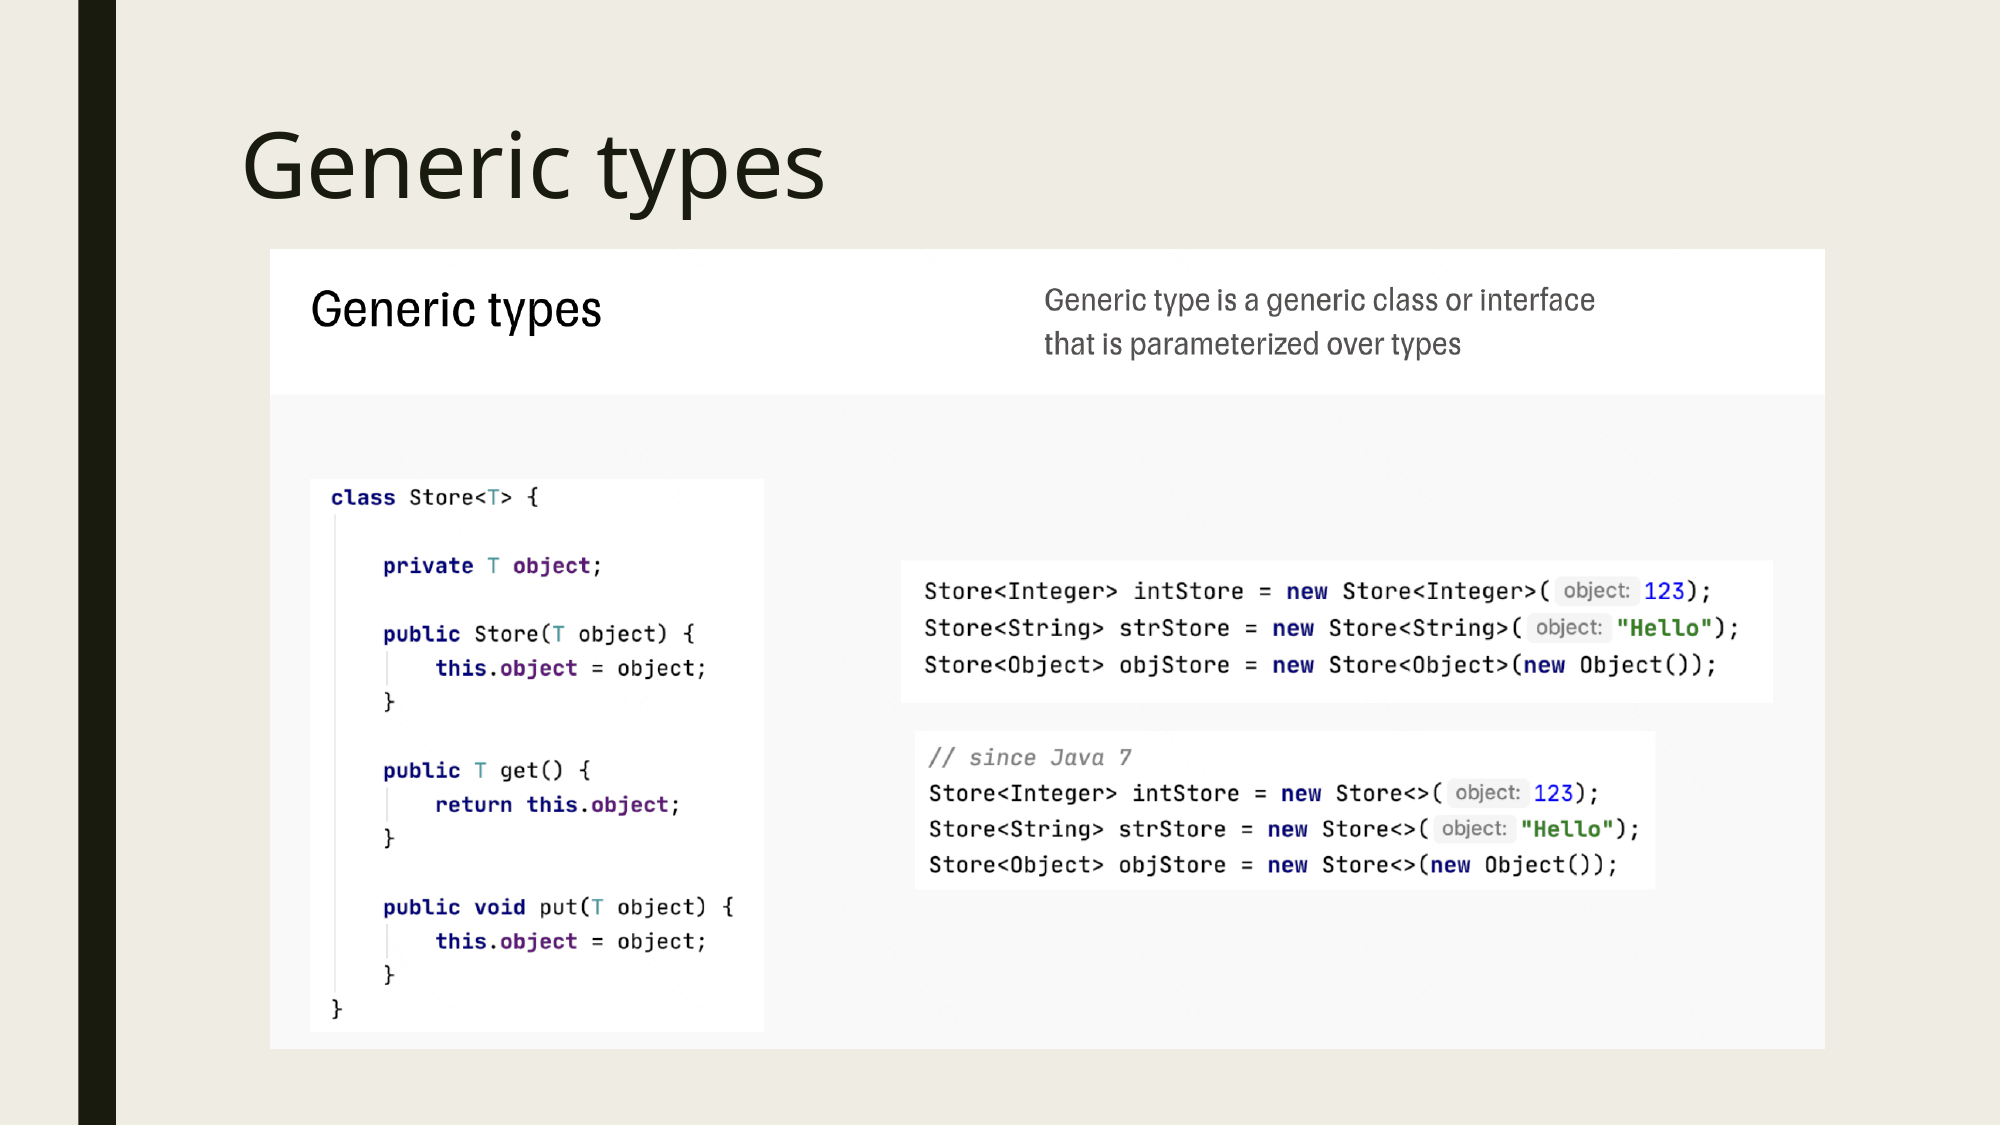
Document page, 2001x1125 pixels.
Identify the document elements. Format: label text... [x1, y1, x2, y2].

title Generic types [225, 112, 1800, 357]
picture [270, 249, 1825, 1049]
